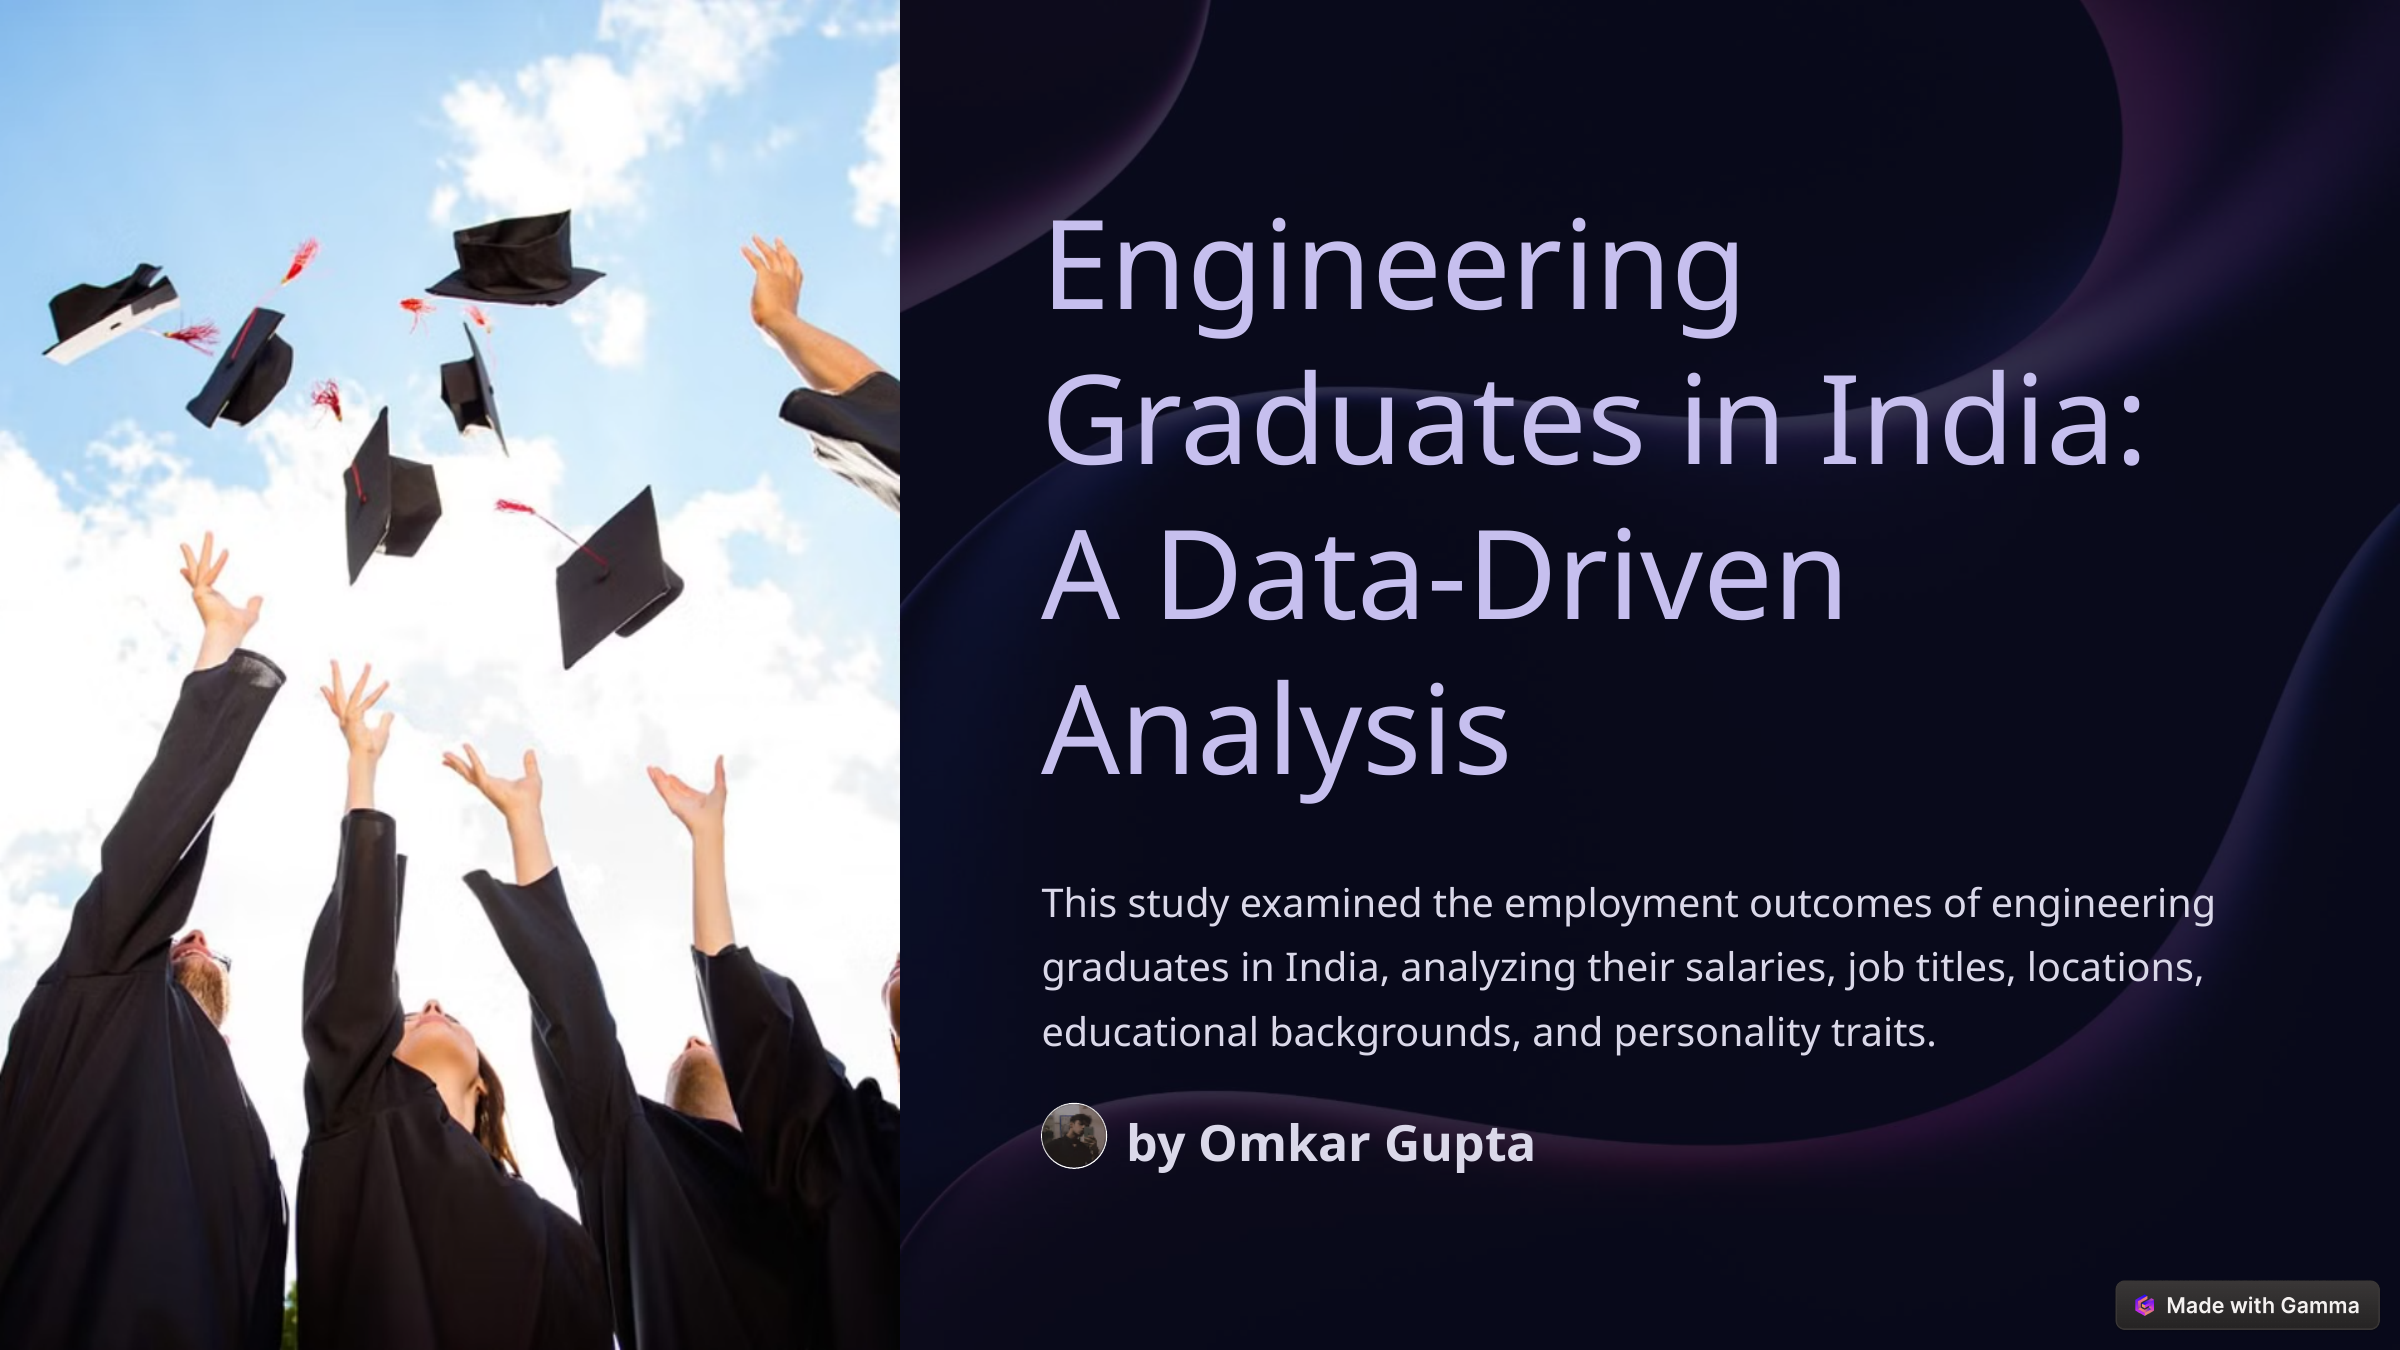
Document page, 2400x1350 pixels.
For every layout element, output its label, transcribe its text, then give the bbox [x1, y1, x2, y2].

picture [2106, 1271, 2389, 1339]
picture [1042, 1104, 1106, 1167]
picture [0, 0, 900, 1350]
text_box This study examined the employment outcomes of engineering graduates in India, analyzing their salaries, job titles, locations, educational backgrounds, and personality traits. [1041, 860, 2259, 1055]
text_box Engineering Graduates in India: A Data-Driven Analysis [1041, 178, 2259, 800]
text_box by Omkar Gupta [1126, 1100, 1490, 1172]
